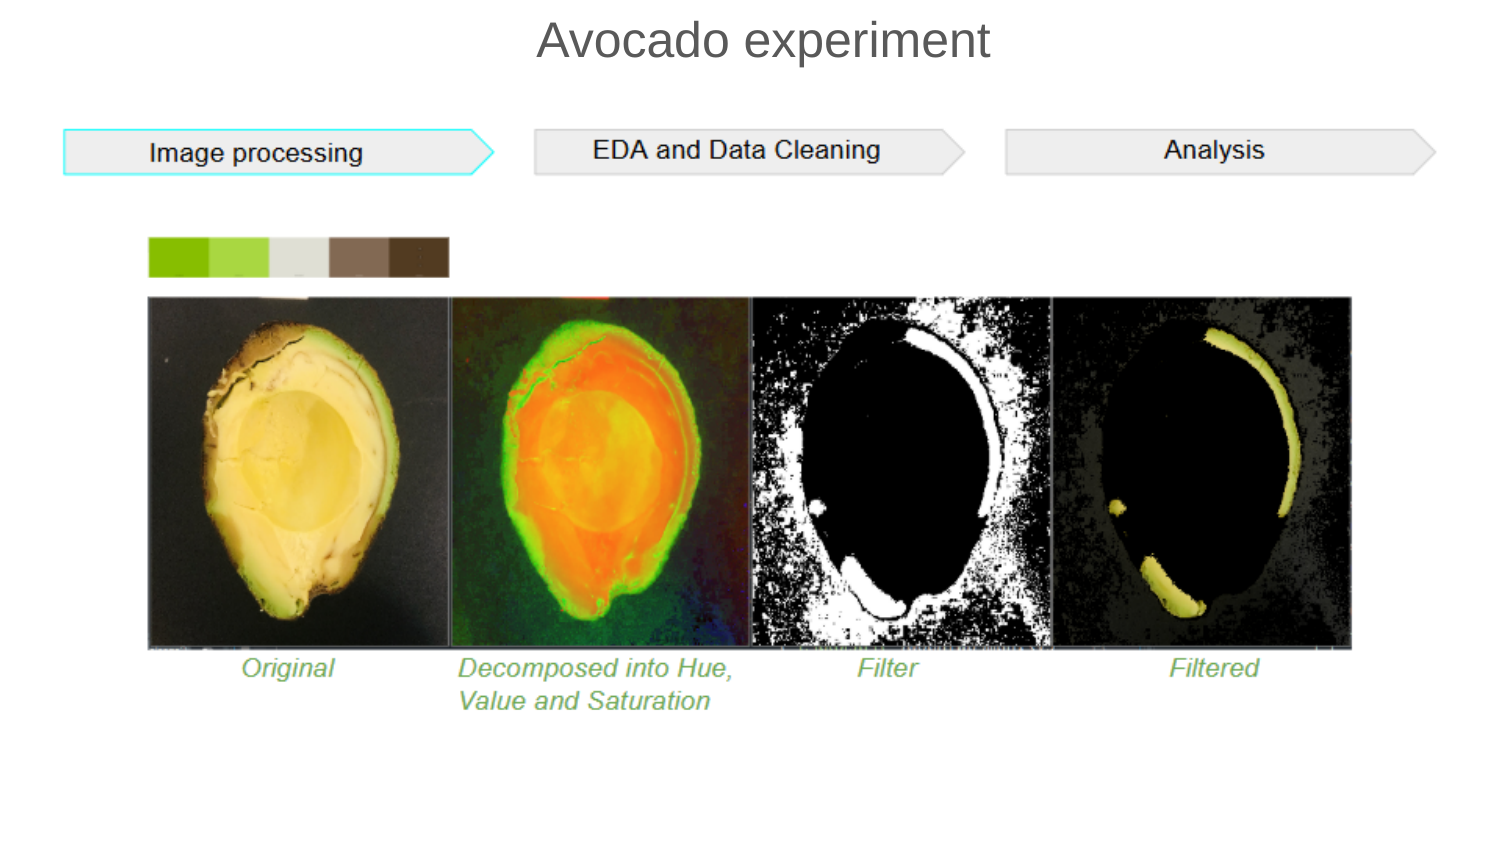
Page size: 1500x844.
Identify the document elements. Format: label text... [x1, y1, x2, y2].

text_box Avocado experiment [521, 0, 1020, 75]
picture [54, 123, 1446, 721]
